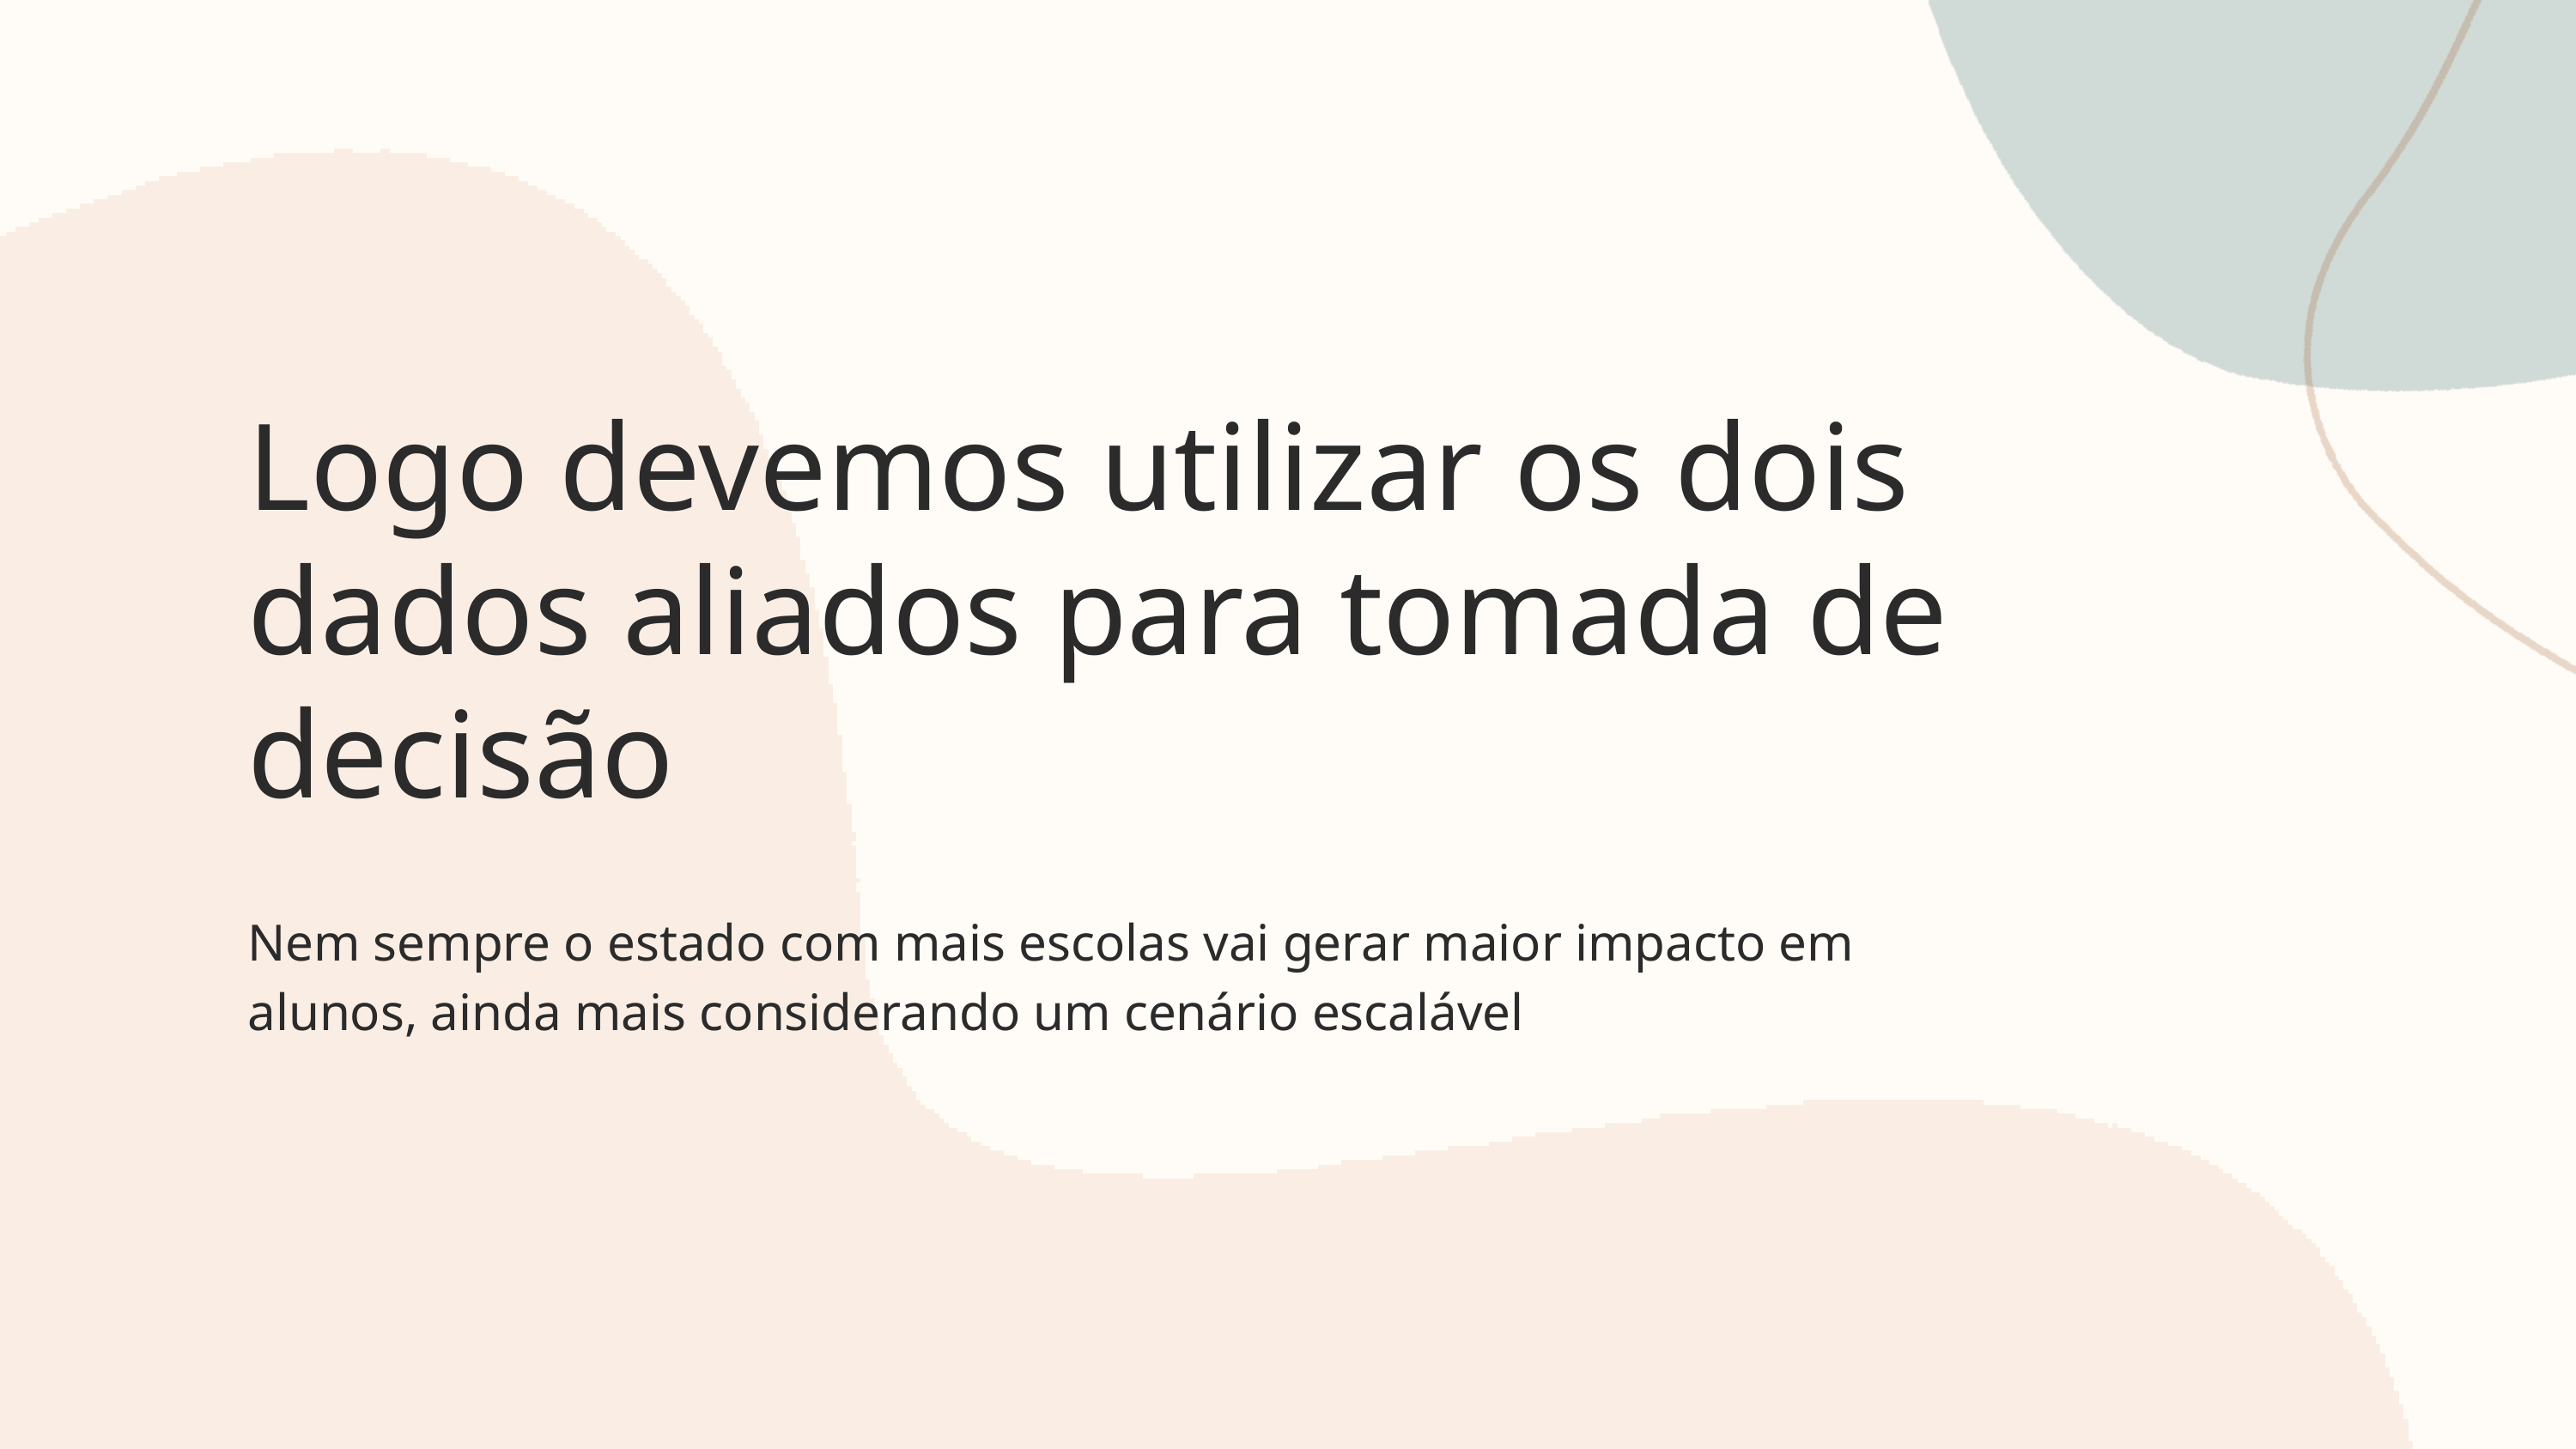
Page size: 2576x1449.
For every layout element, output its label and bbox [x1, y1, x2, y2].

picture [0, 0, 2576, 1449]
text_box [247, 404, 1965, 1044]
